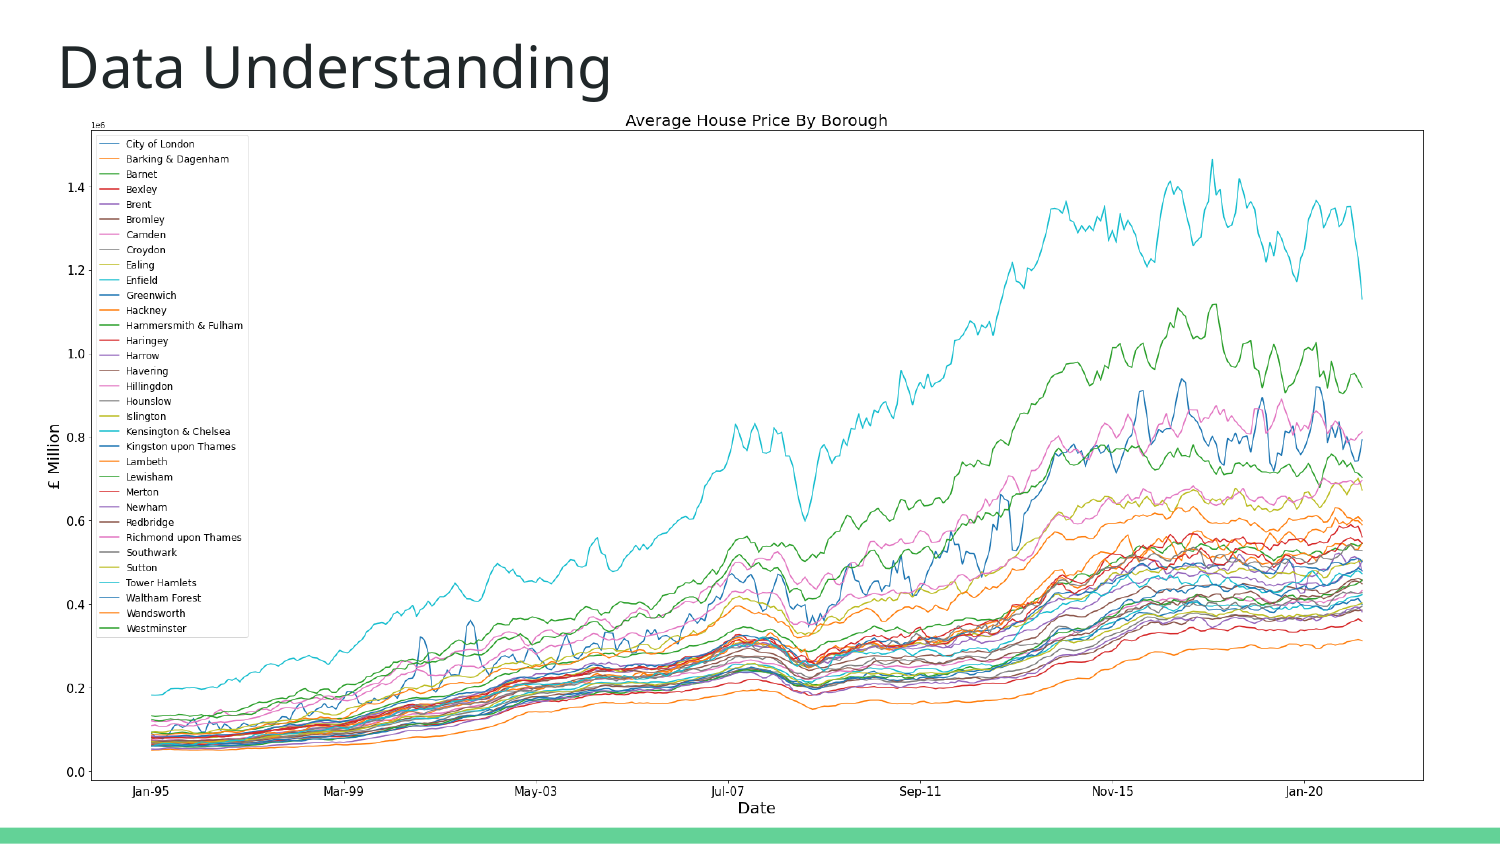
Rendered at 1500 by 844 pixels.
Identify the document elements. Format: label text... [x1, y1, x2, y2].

picture [42, 108, 1428, 821]
title Data Understanding [42, 15, 1441, 109]
